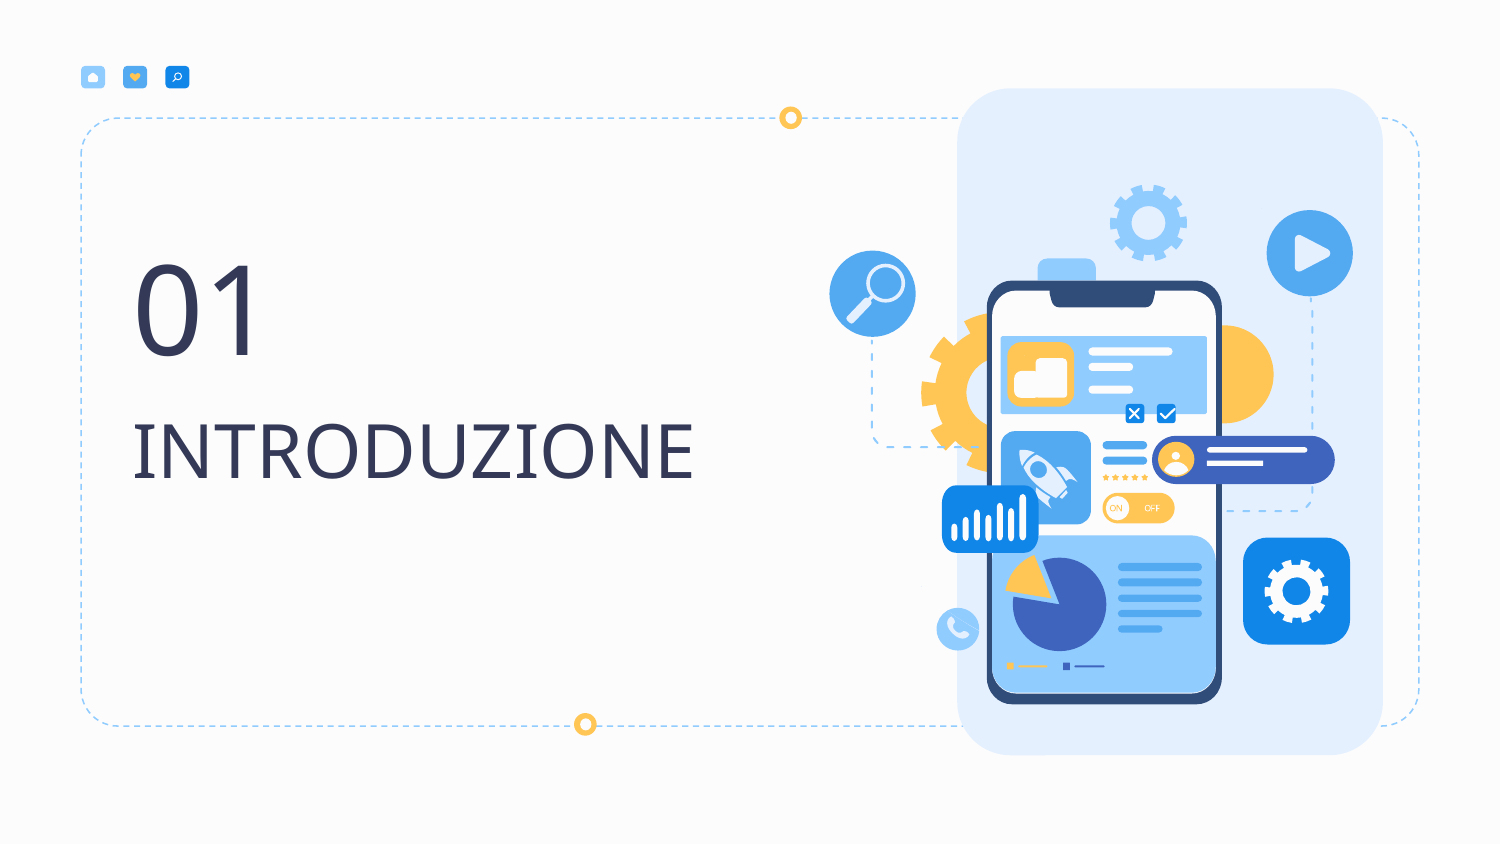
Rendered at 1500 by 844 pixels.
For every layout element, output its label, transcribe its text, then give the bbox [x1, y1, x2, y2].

title 01 [116, 257, 405, 396]
title INTRODUZIONE [116, 389, 824, 587]
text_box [829, 88, 1384, 756]
